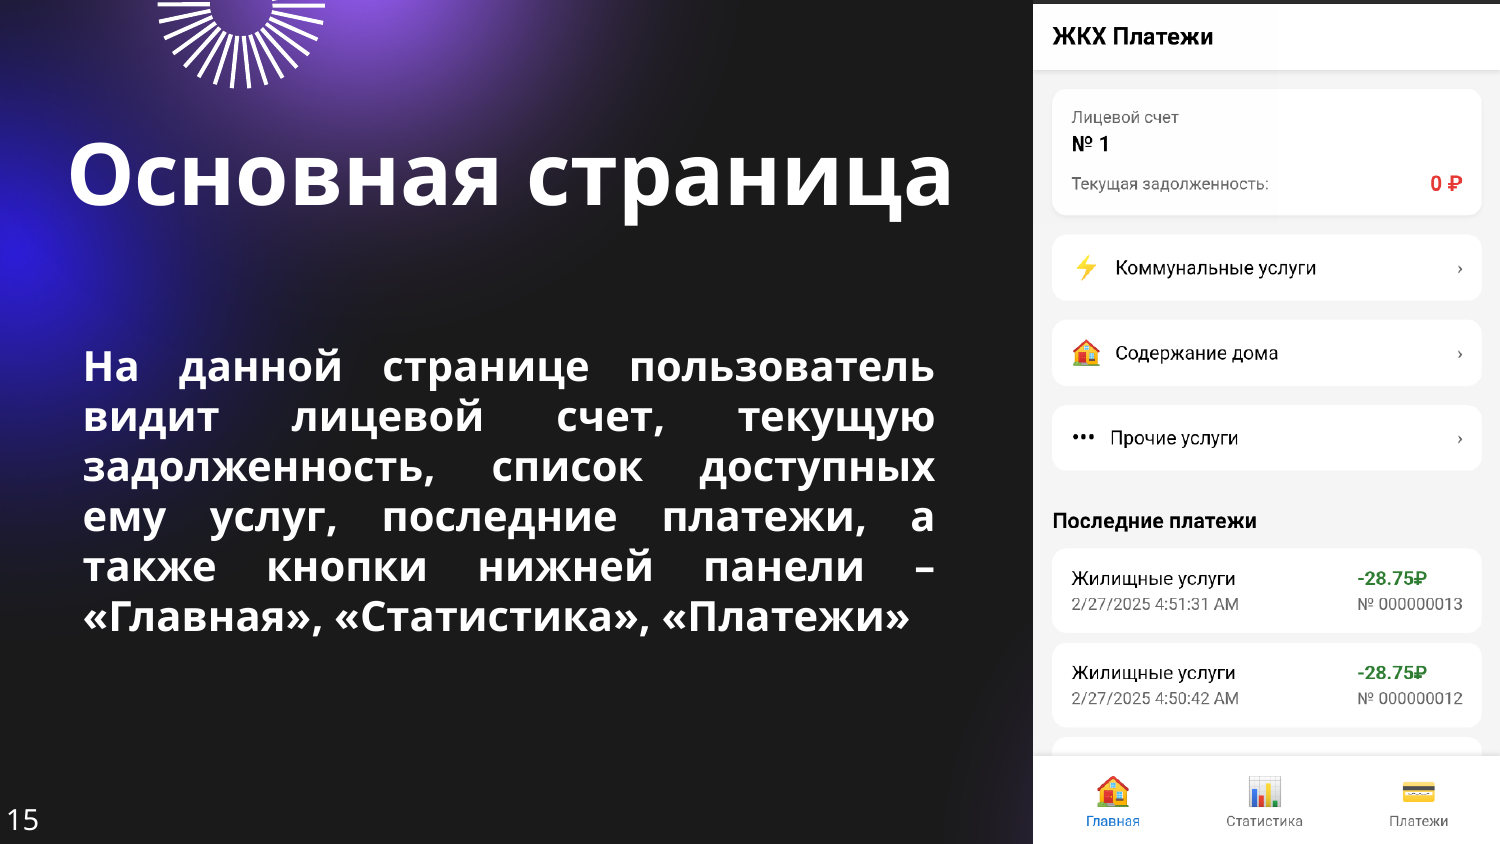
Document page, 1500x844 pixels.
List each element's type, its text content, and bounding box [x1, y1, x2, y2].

text_box Основная страница [30, 80, 992, 239]
text_box 15 [0, 793, 55, 844]
text_box На данной странице пользователь видит лицевой счет, текущую задолженность, список доступных ему услуг, последние платежи, а также кнопки нижней панели – «Главная», «Статистика», «Платежи» [30, 324, 951, 606]
picture [772, 0, 1500, 844]
picture [0, 0, 819, 643]
